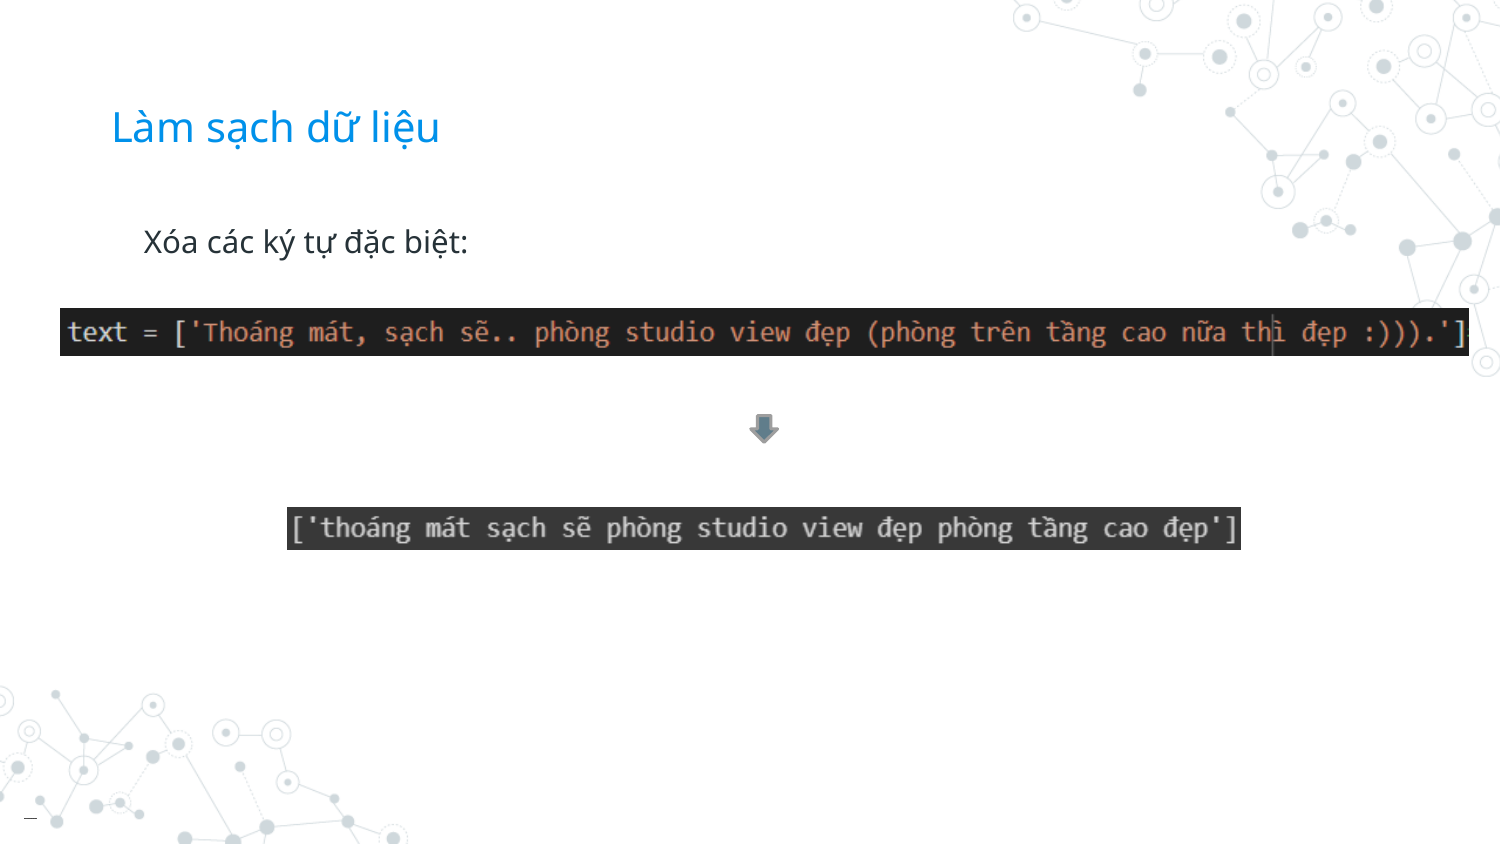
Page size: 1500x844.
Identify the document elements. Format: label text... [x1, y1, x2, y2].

picture [0, 0, 1500, 844]
text_box [750, 415, 778, 443]
list Xóa các ký tự đặc biệt: [128, 206, 1372, 306]
title Làm sạch dữ liệu [96, 82, 1360, 170]
